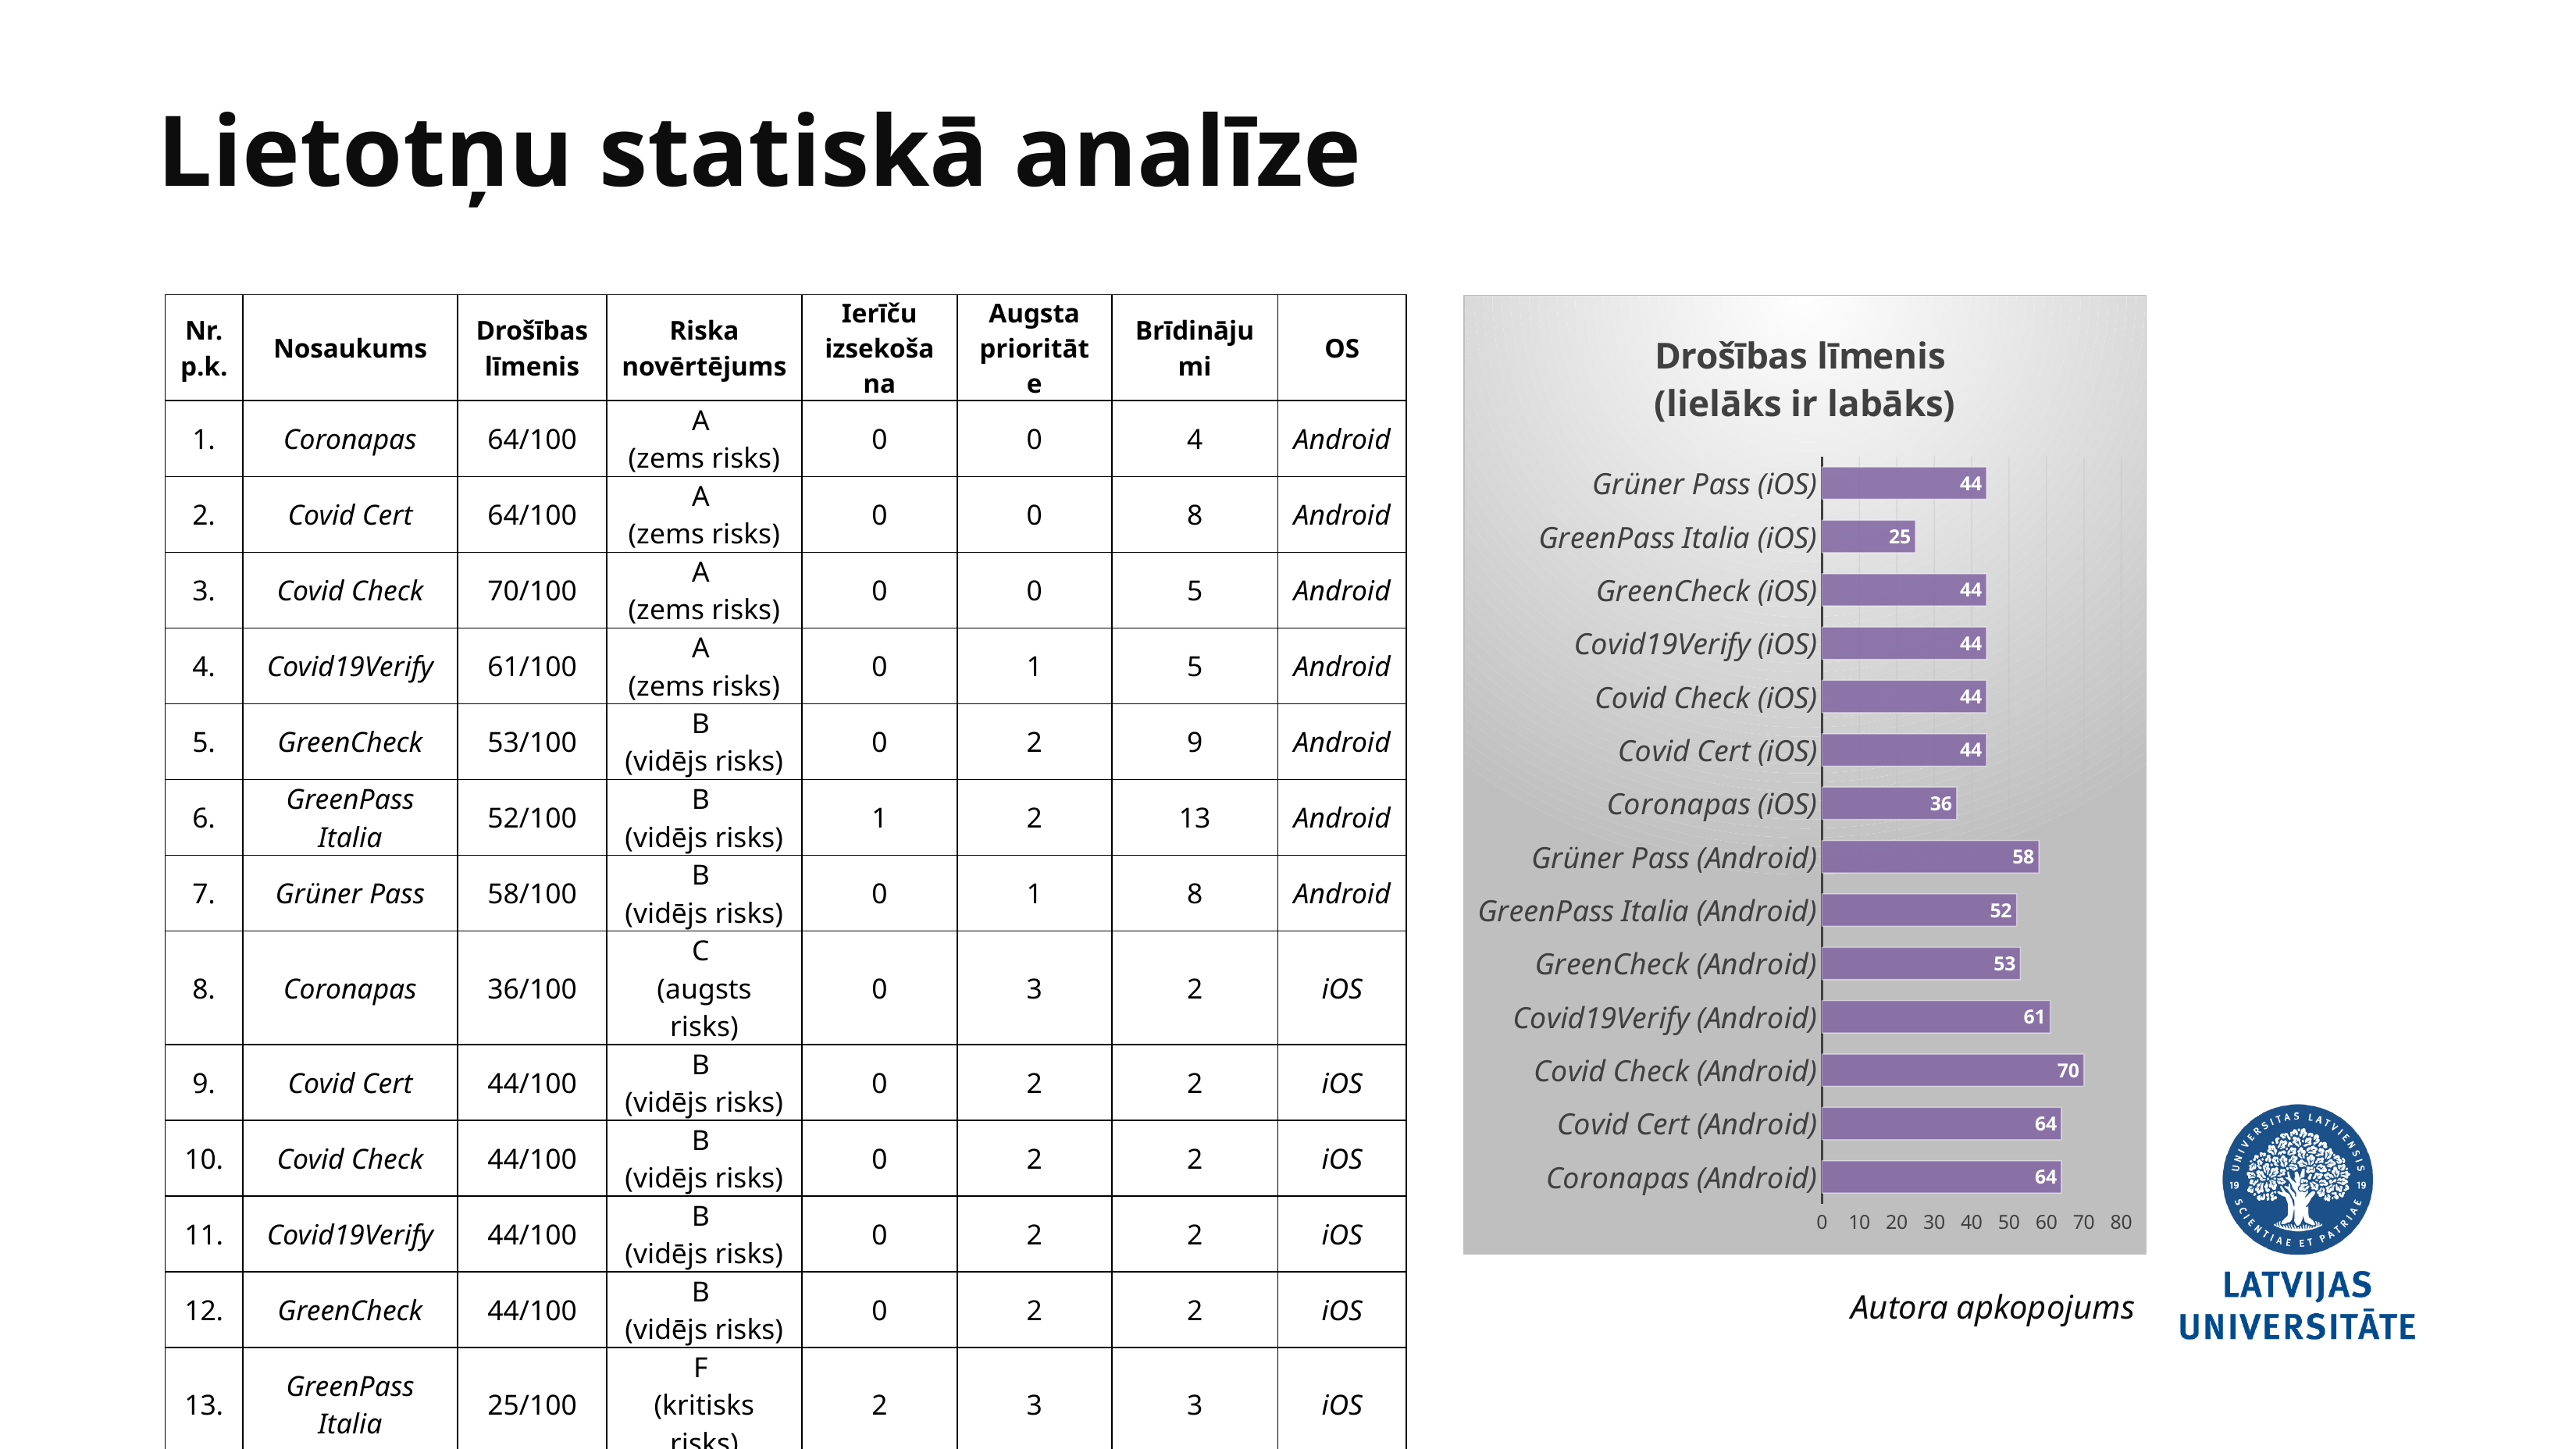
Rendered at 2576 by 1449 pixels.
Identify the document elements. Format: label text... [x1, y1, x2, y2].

table_cell 4 [1113, 401, 1277, 476]
table_cell Covid Check [244, 1121, 457, 1195]
table_cell 6. [166, 780, 242, 855]
table_cell 1 [958, 856, 1111, 931]
table_cell iOS [1278, 931, 1406, 1044]
table_cell iOS [1278, 1348, 1406, 1449]
table_cell 2 [958, 1197, 1111, 1271]
table_cell 5 [1113, 628, 1277, 703]
table_cell Covid Cert [244, 477, 457, 552]
table_cell 2 [958, 704, 1111, 779]
table_cell 0 [803, 477, 957, 552]
table_cell 5. [166, 704, 242, 779]
table_cell Android [1278, 780, 1406, 855]
table_cell GreenCheck [244, 704, 457, 779]
table_cell 10. [166, 1121, 242, 1195]
table_cell 3 [958, 1348, 1111, 1449]
table_cell B (vidējs risks) [607, 1273, 801, 1347]
table_cell iOS [1278, 1273, 1406, 1347]
table_header Riska novērtējums [607, 295, 801, 400]
table_header Brīdinājumi [1113, 295, 1277, 400]
table_cell Covid19Verify [244, 1197, 457, 1271]
table_cell 2 [1113, 1197, 1277, 1271]
table_cell 8 [1113, 477, 1277, 552]
table_cell Covid19Verify [244, 628, 457, 703]
table_cell Coronapas [244, 401, 457, 476]
table_cell B (vidējs risks) [607, 1045, 801, 1120]
table_header Nr.p.k. [166, 295, 242, 400]
table_header Augsta prioritāte [958, 295, 1111, 400]
table_cell Android [1278, 553, 1406, 628]
list Lietotņu statiskā analīze [145, 109, 2147, 315]
table_cell 2 [1113, 1121, 1277, 1195]
table_cell A (zems risks) [607, 477, 801, 552]
table_cell 2 [1113, 1273, 1277, 1347]
table_cell 64/100 [458, 401, 606, 476]
table_cell 5 [1113, 553, 1277, 628]
table_cell 0 [958, 477, 1111, 552]
table_cell 0 [803, 1045, 957, 1120]
table_cell 2. [166, 477, 242, 552]
table_cell 8 [1113, 856, 1277, 931]
table_cell 0 [803, 931, 957, 1044]
table_cell 2 [958, 1273, 1111, 1347]
table_cell 2 [958, 780, 1111, 855]
table_cell 36/100 [458, 931, 606, 1044]
table_cell 2 [1113, 1045, 1277, 1120]
table_cell 1 [958, 628, 1111, 703]
table_cell Grüner Pass [244, 856, 457, 931]
table_cell 3. [166, 553, 242, 628]
table_cell 1 [803, 780, 957, 855]
table_cell Android [1278, 704, 1406, 779]
table_cell 58/100 [458, 856, 606, 931]
table_cell 61/100 [458, 628, 606, 703]
table_cell 3 [1113, 1348, 1277, 1449]
table_cell A (zems risks) [607, 628, 801, 703]
table_cell Android [1278, 628, 1406, 703]
table_cell 0 [958, 553, 1111, 628]
table_cell GreenPass Italia [244, 1348, 457, 1449]
table_cell Android [1278, 401, 1406, 476]
table_cell B (vidējs risks) [607, 856, 801, 931]
table_cell 0 [803, 401, 957, 476]
table_cell GreenCheck [244, 1273, 457, 1347]
table_cell 70/100 [458, 553, 606, 628]
table_cell iOS [1278, 1197, 1406, 1271]
table_cell 9 [1113, 704, 1277, 779]
table_cell 53/100 [458, 704, 606, 779]
table_cell 0 [803, 1197, 957, 1271]
table_cell 2 [803, 1348, 957, 1449]
table_cell 44/100 [458, 1197, 606, 1271]
table_cell 9. [166, 1045, 242, 1120]
table_cell 64/100 [458, 477, 606, 552]
table_header Nosaukums [244, 295, 457, 400]
table_cell 0 [958, 401, 1111, 476]
table_cell B (vidējs risks) [607, 1121, 801, 1195]
table_cell 2 [958, 1121, 1111, 1195]
table_cell B (vidējs risks) [607, 780, 801, 855]
table_cell 13 [1113, 780, 1277, 855]
table_cell F (kritisks risks) [607, 1348, 801, 1449]
table_cell A (zems risks) [607, 401, 801, 476]
table_cell iOS [1278, 1045, 1406, 1120]
table_cell 0 [803, 1121, 957, 1195]
table_cell 0 [803, 553, 957, 628]
table_cell 3 [958, 931, 1111, 1044]
table_cell B (vidējs risks) [607, 704, 801, 779]
table_header OS [1278, 295, 1406, 400]
chart [1463, 294, 2147, 1255]
picture [2180, 1104, 2415, 1340]
table_cell GreenPass Italia [244, 780, 457, 855]
table_cell Coronapas [244, 931, 457, 1044]
table_cell 2 [958, 1045, 1111, 1120]
table_cell 0 [803, 704, 957, 779]
table_cell Android [1278, 856, 1406, 931]
table_cell iOS [1278, 1121, 1406, 1195]
table_cell 1. [166, 401, 242, 476]
table_cell 44/100 [458, 1121, 606, 1195]
table_cell 44/100 [458, 1273, 606, 1347]
table_cell C (augsts risks) [607, 931, 801, 1044]
table_cell Android [1278, 477, 1406, 552]
table_cell 25/100 [458, 1348, 606, 1449]
table_cell B (vidējs risks) [607, 1197, 801, 1271]
table_cell Covid Check [244, 553, 457, 628]
table_cell A (zems risks) [607, 553, 801, 628]
list Autora apkopojums [1463, 1280, 2147, 1340]
table_cell 2 [1113, 931, 1277, 1044]
table_header Ierīču izsekošana [803, 295, 957, 400]
table_cell 13. [166, 1348, 242, 1449]
table_cell 52/100 [458, 780, 606, 855]
table_cell Covid Cert [244, 1045, 457, 1120]
table_cell 8. [166, 931, 242, 1044]
table_cell 0 [803, 1273, 957, 1347]
table_cell 44/100 [458, 1045, 606, 1120]
table_cell 4. [166, 628, 242, 703]
table_cell 0 [803, 856, 957, 931]
table_cell 7. [166, 856, 242, 931]
table_header Drošības līmenis [458, 295, 606, 400]
table_cell 12. [166, 1273, 242, 1347]
table_cell 0 [803, 628, 957, 703]
table_cell 11. [166, 1197, 242, 1271]
